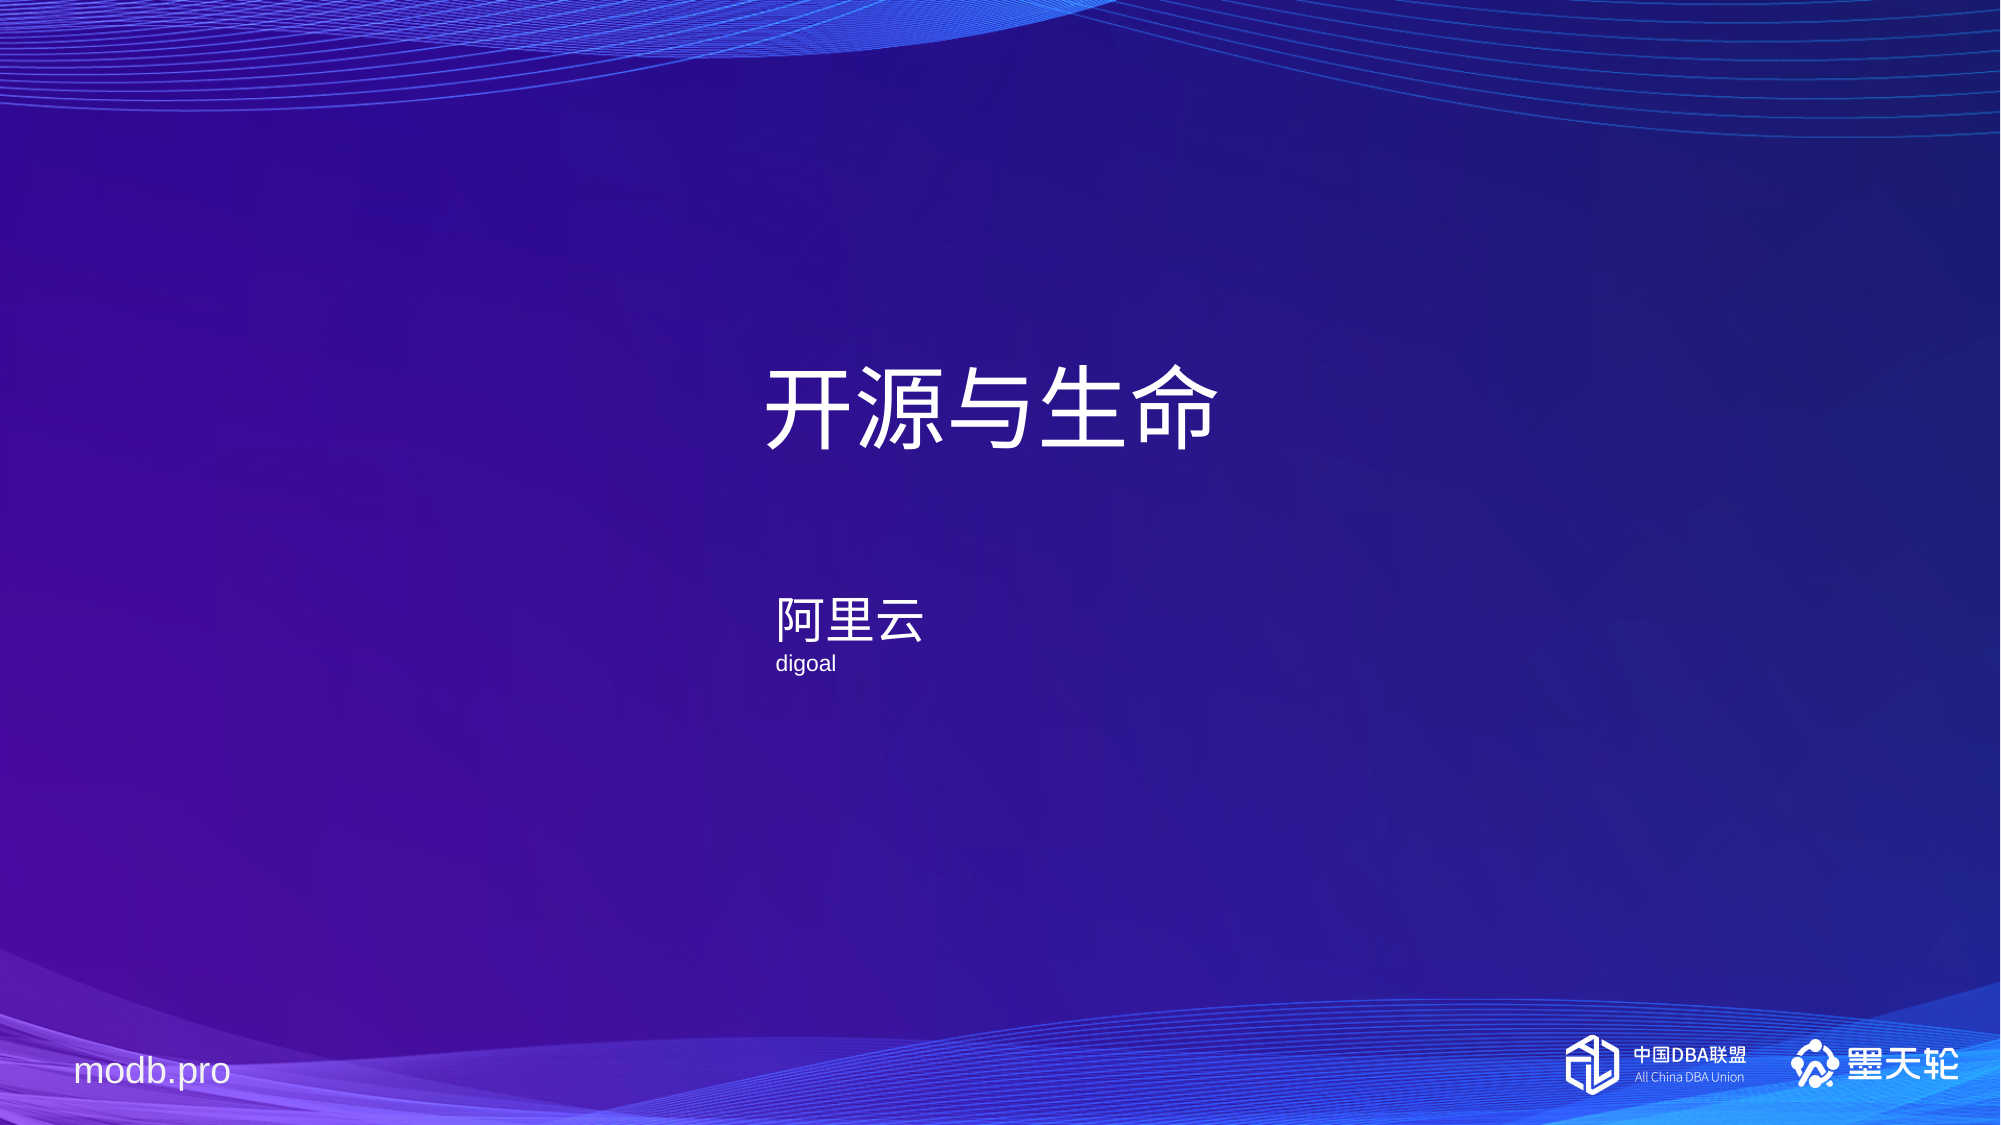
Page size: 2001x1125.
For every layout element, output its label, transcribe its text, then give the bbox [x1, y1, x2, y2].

text_box 阿里云 digoal [760, 581, 1265, 684]
text_box 开源与生命 [748, 343, 1252, 469]
picture [0, 0, 2001, 1125]
